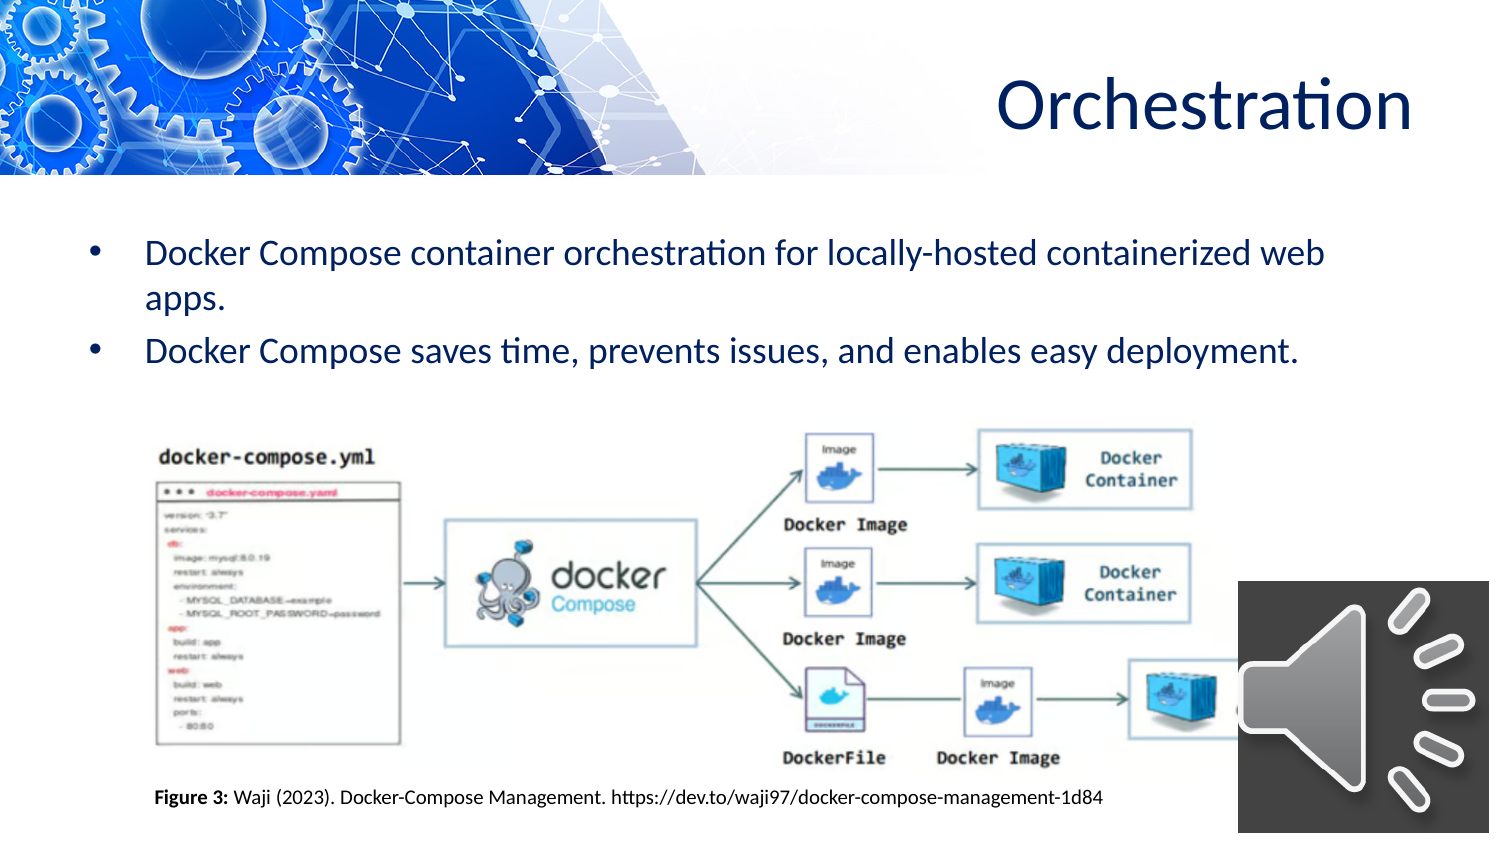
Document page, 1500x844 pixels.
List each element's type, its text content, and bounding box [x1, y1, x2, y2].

picture [0, 0, 1500, 844]
text_box Figure 3: Waji (2023). Docker-Compose Management. https://dev.to/waji97/docker-compose-management-1d84 [139, 776, 1231, 816]
title Orchestration [73, 36, 1429, 162]
list Docker Compose container orchestration for locally-hosted containerized web apps. Docker Compose saves time, prevents issues, and enables easy deployment. [73, 220, 1429, 382]
